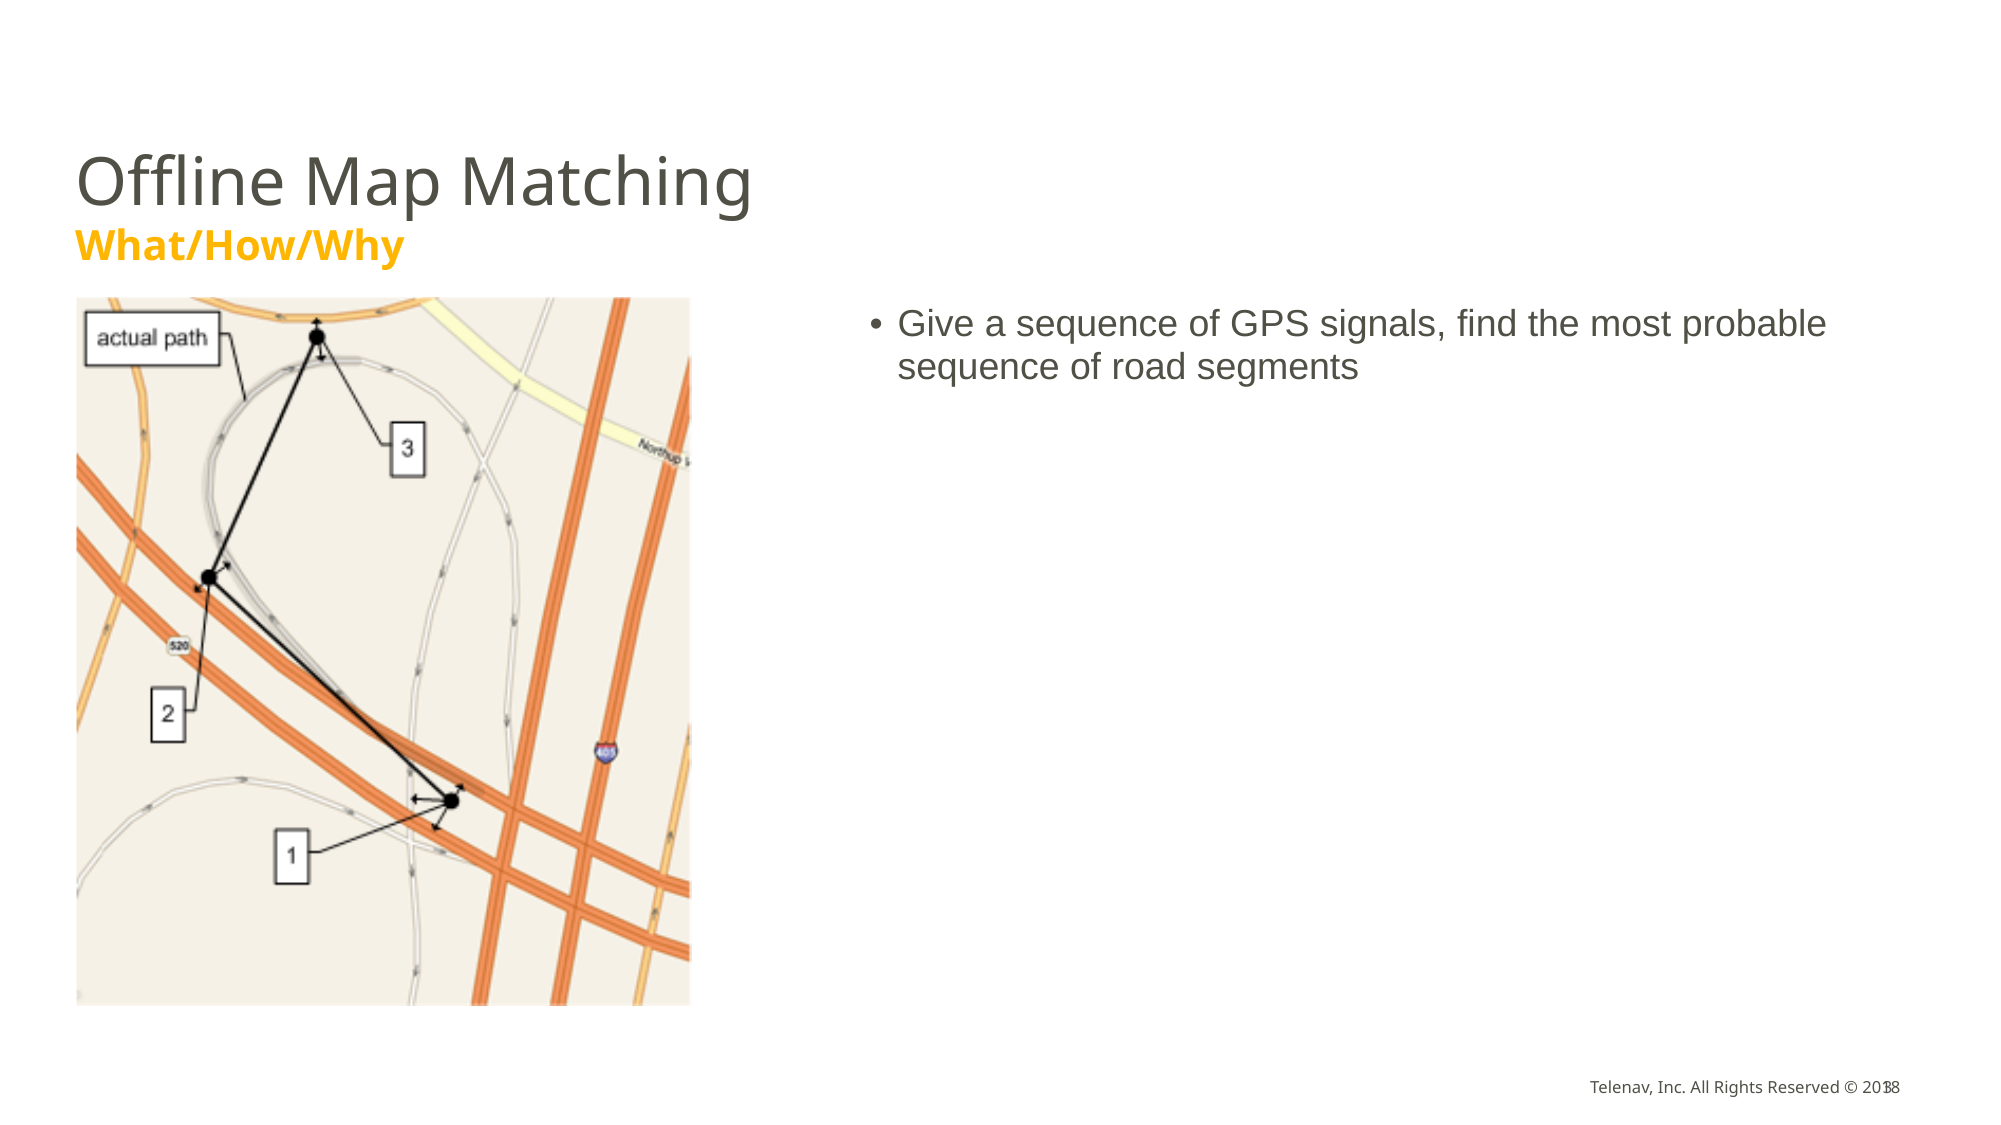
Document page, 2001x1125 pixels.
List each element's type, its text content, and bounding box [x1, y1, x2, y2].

list What/How/Why [75, 222, 1925, 296]
title Offline Map Matching [75, 75, 1925, 221]
picture [74, 297, 693, 1006]
text_box Give a sequence of GPS signals, find the most probable sequence of road segments [854, 295, 1947, 860]
